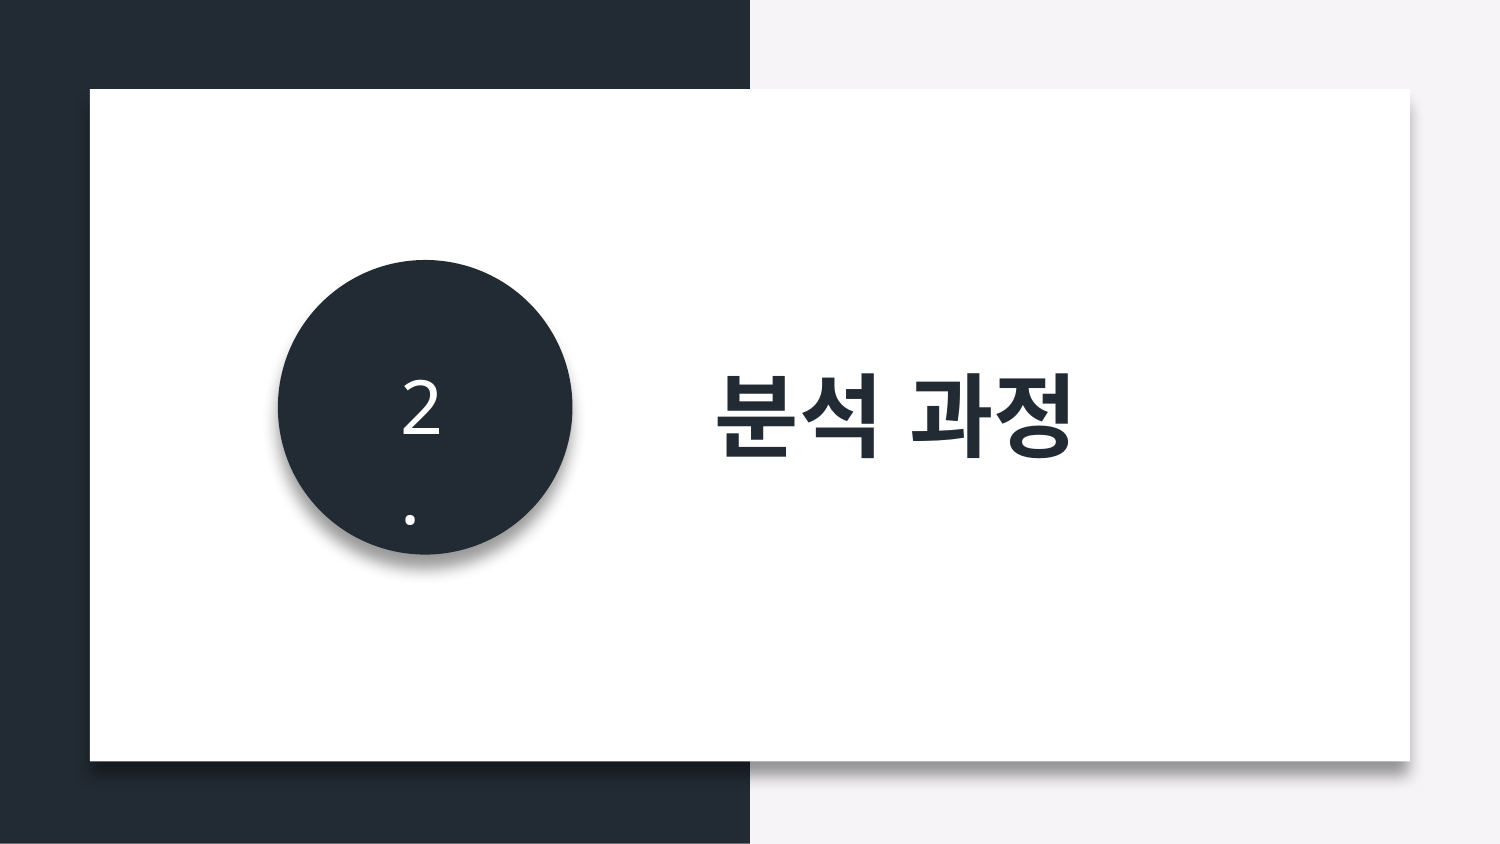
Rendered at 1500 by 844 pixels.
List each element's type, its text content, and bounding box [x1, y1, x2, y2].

text_box [89, 88, 1411, 762]
text_box 분석 과정 [699, 351, 1094, 476]
text_box [276, 258, 574, 556]
text_box 2. [385, 352, 465, 548]
